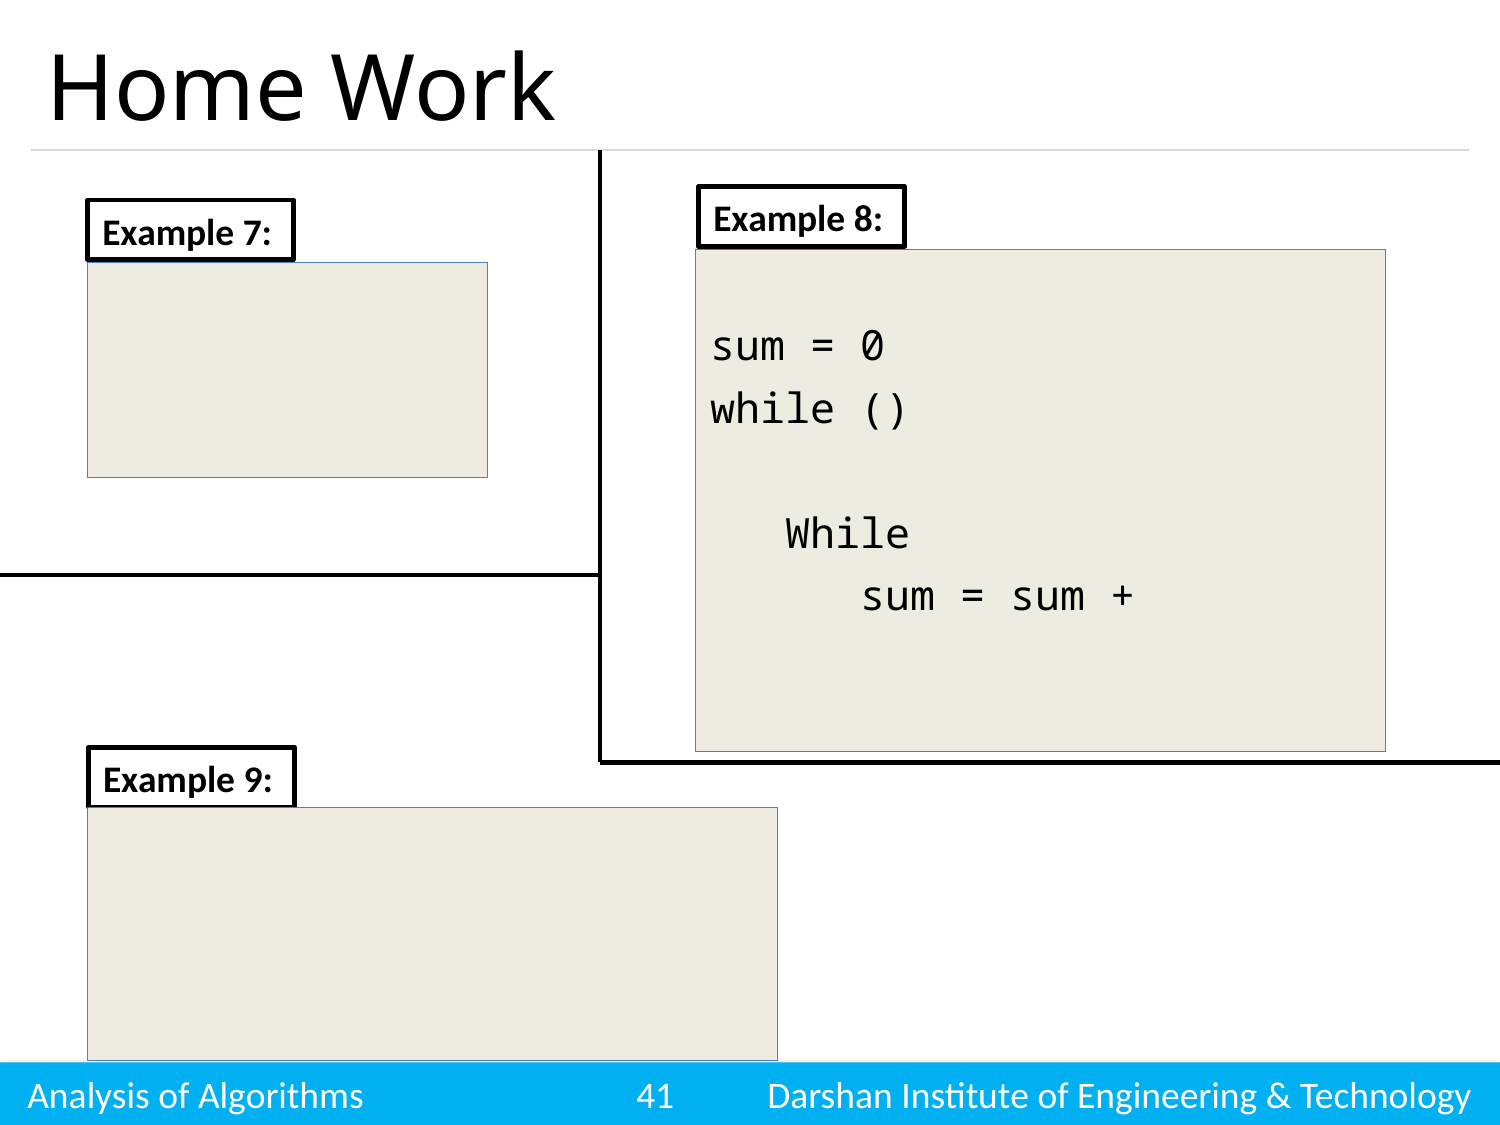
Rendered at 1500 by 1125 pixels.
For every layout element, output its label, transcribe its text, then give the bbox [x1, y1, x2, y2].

text_box Example 9: [88, 747, 295, 807]
text_box Example 8: [698, 186, 905, 247]
text_box Example 7: [87, 200, 294, 260]
title Home Work [31, 17, 1469, 150]
